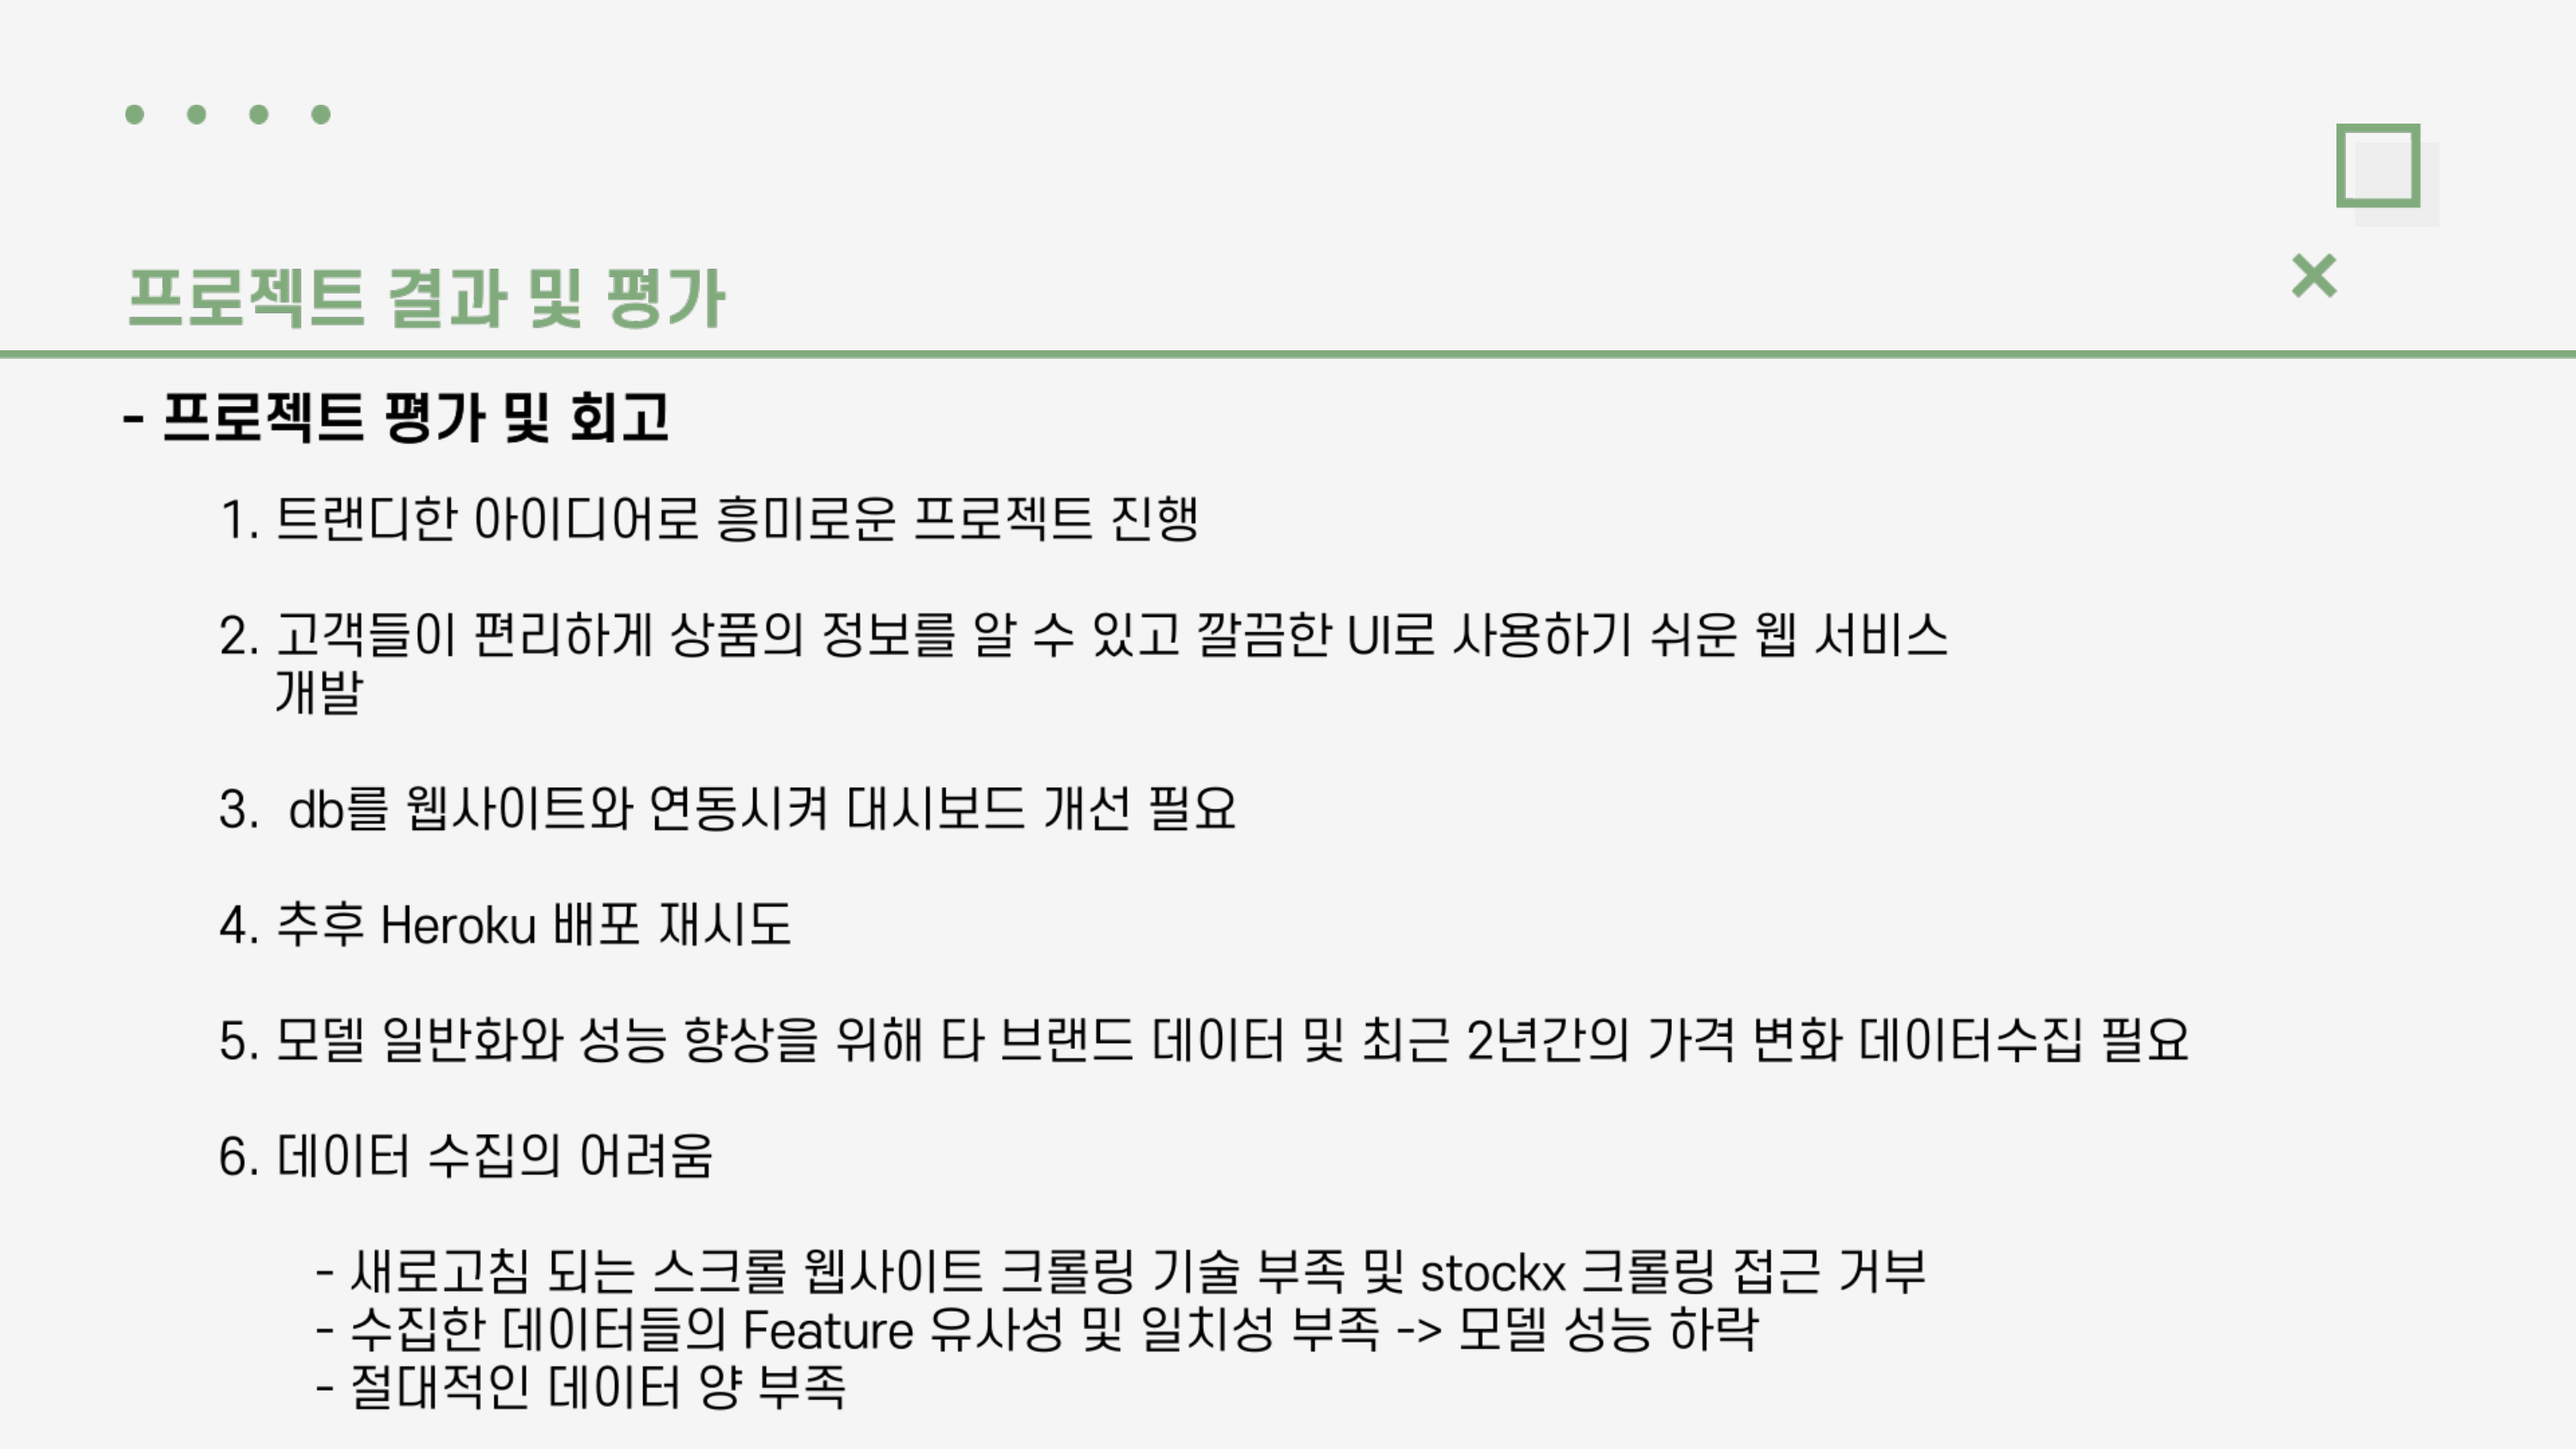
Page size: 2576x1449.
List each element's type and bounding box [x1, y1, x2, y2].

text_box [2336, 124, 2439, 227]
text_box [2292, 253, 2337, 298]
picture [115, 244, 755, 359]
text_box [125, 105, 331, 124]
text_box [0, 350, 111, 359]
text_box [758, 350, 2576, 359]
picture [67, 372, 2211, 1434]
